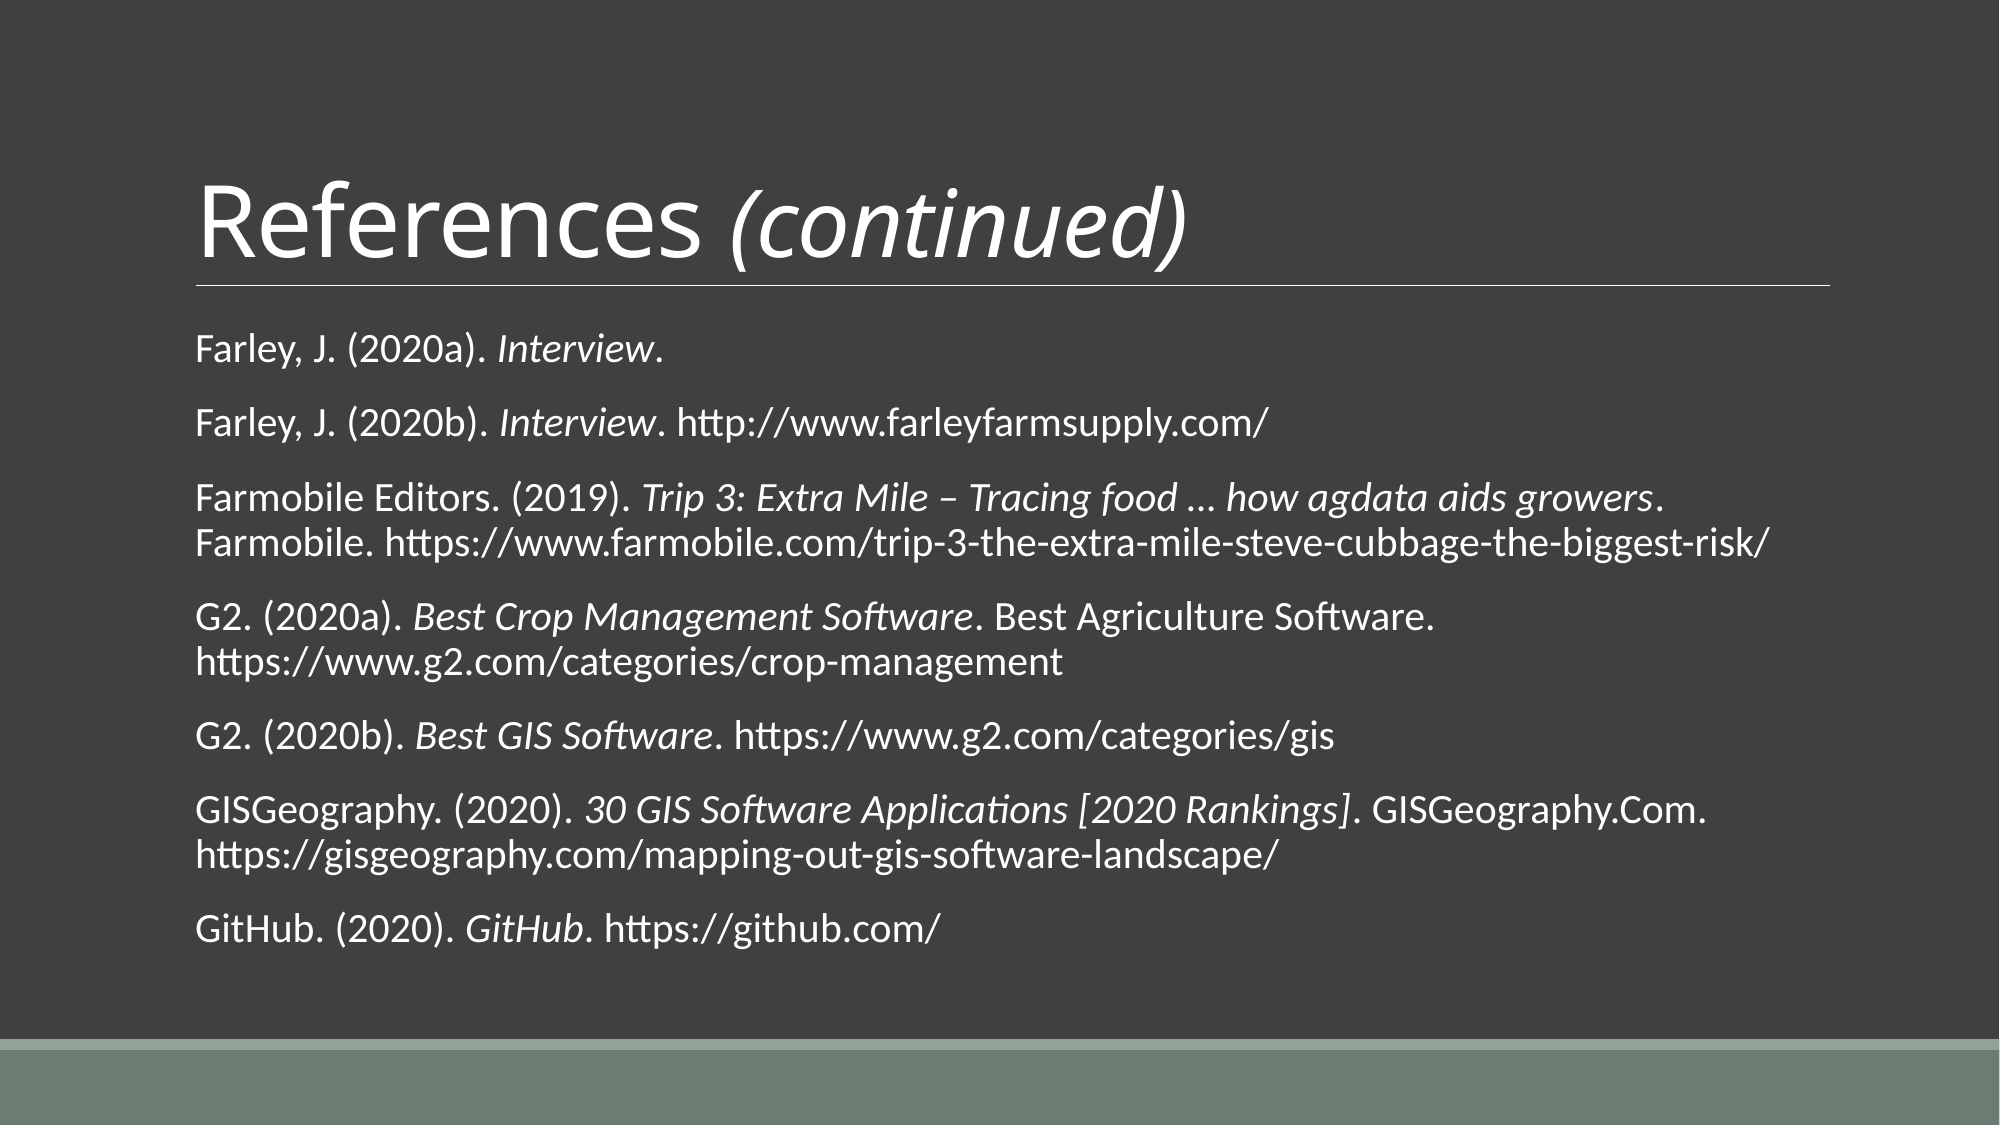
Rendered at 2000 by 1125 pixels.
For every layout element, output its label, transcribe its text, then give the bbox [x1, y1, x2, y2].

list Farley, J. (2020a). Interview. Farley, J. (2020b). Interview. http://www.farleyfarmsupply.com/ Farmobile Editors. (2019). Trip 3: Extra Mile – Tracing food … how agdata aids growers. Farmobile. https://www.farmobile.com/trip-3-the-extra-mile-steve-cubbage-the-biggest-risk/ G2. (2020a). Best Crop Management Software. Best Agriculture Software. https://www.g2.com/categories/crop-management G2. (2020b). Best GIS Software. https://www.g2.com/categories/gis GISGeography. (2020). 30 GIS Software Applications [2020 Rankings]. GISGeography.Com. https://gisgeography.com/mapping-out-gis-software-landscape/ GitHub. (2020). GitHub. https://github.com/ [179, 319, 1830, 1017]
title References (continued) [179, 47, 1830, 285]
